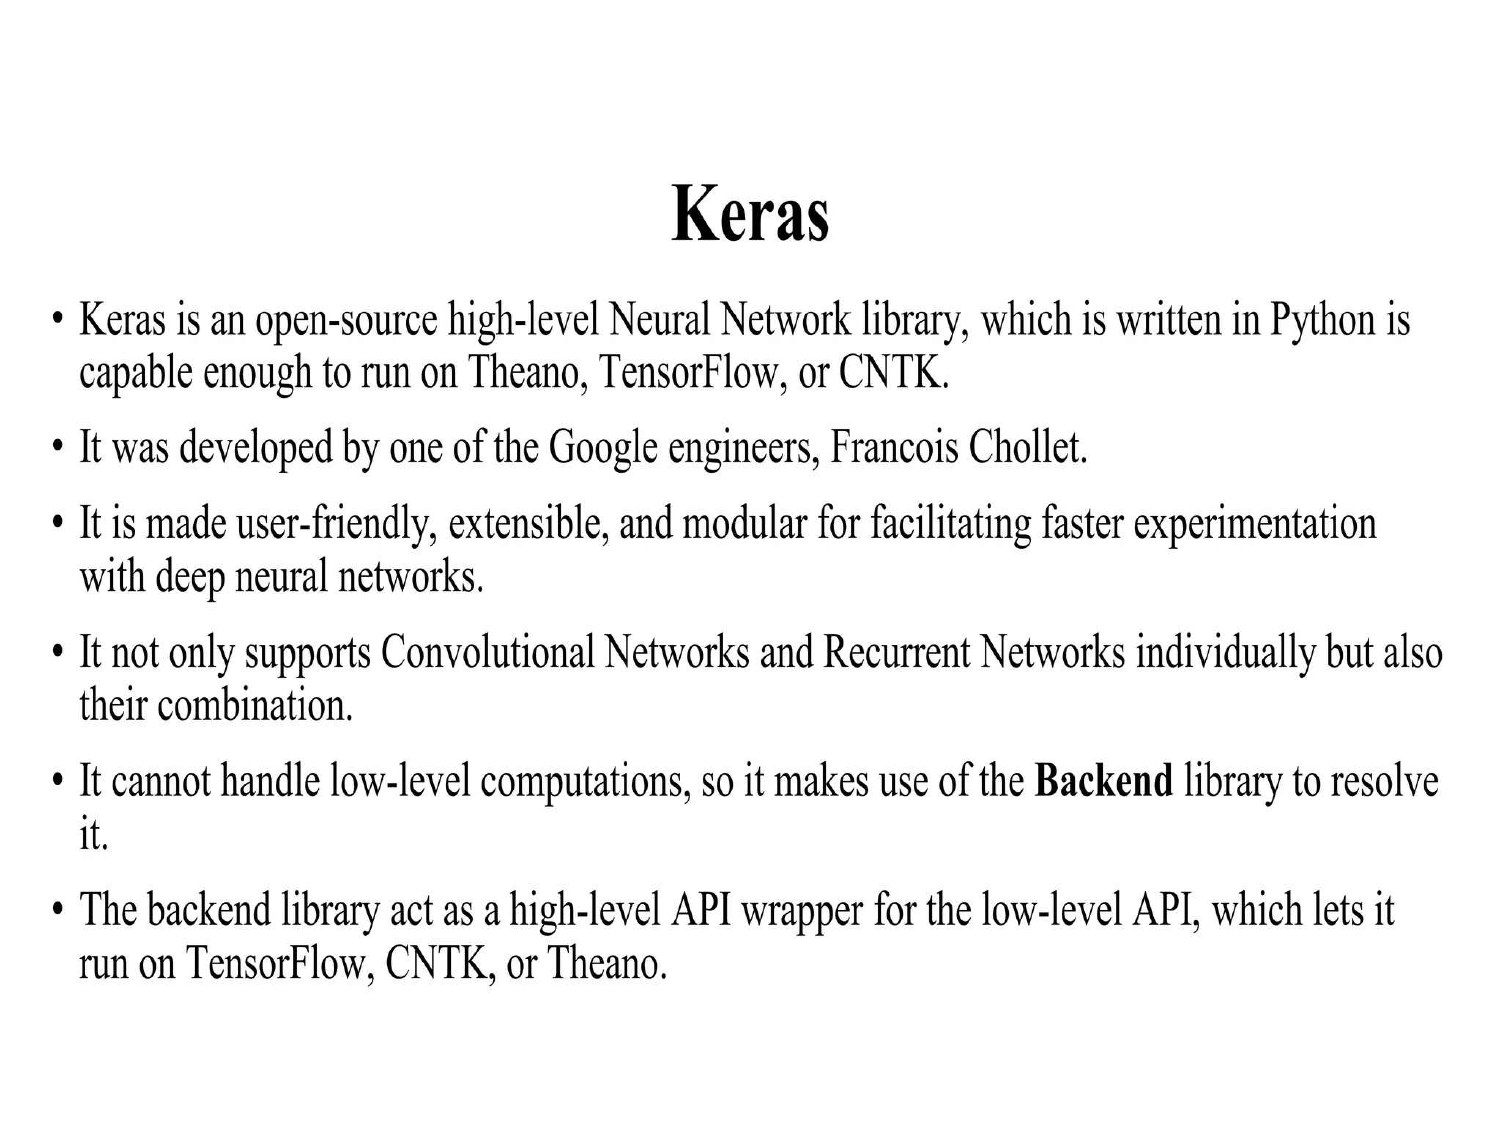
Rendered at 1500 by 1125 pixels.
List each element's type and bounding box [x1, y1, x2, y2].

picture [0, 140, 1500, 1125]
